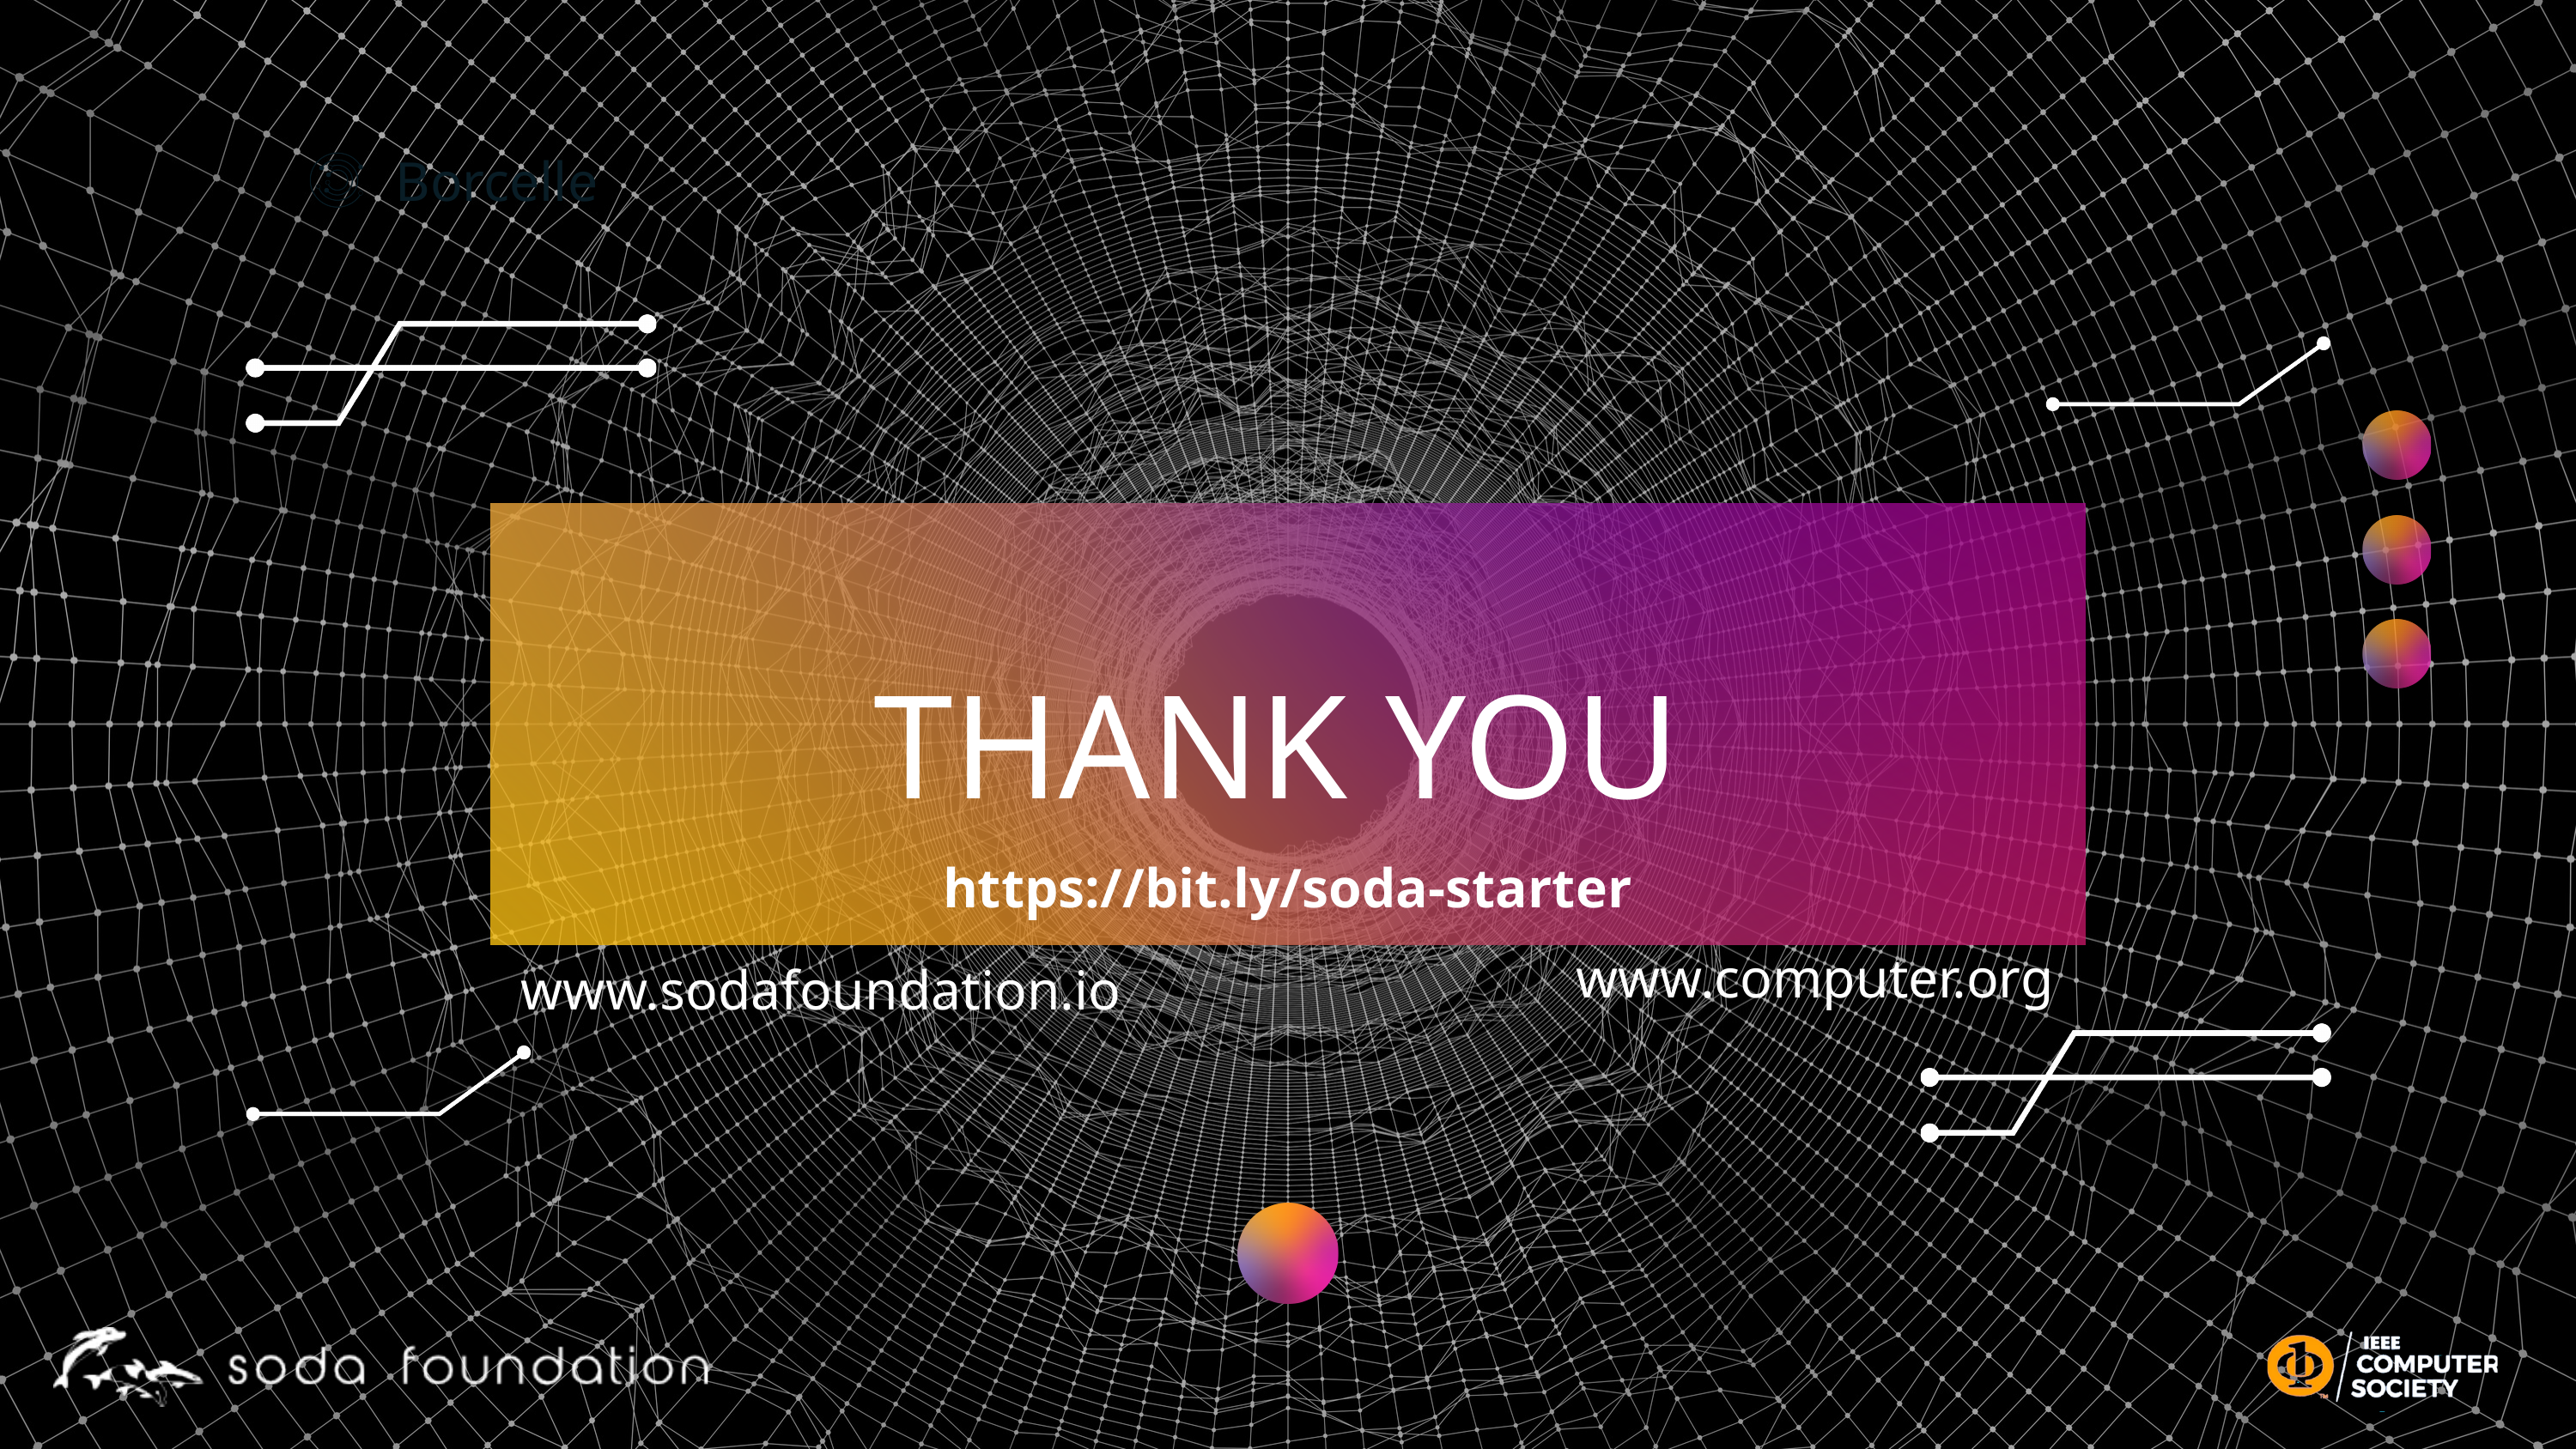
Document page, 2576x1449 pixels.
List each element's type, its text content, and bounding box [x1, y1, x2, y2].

text_box [1237, 1203, 1339, 1304]
text_box [2267, 1288, 2498, 1413]
text_box [1920, 1022, 2332, 1143]
text_box [2362, 410, 2432, 480]
text_box [2362, 515, 2432, 585]
text_box [53, 1327, 708, 1407]
text_box THANK YOU [479, 627, 2075, 828]
text_box Borcelle [395, 136, 725, 212]
text_box [246, 1045, 532, 1121]
text_box [0, 0, 2576, 1449]
text_box www.computer.org [1470, 933, 2160, 1009]
text_box [309, 152, 363, 209]
text_box [2362, 619, 2432, 688]
text_box [2045, 336, 2332, 411]
text_box [246, 313, 657, 433]
text_box https://bit.ly/soda-starter [901, 843, 1675, 919]
text_box www.sodafoundation.io [497, 945, 1145, 1021]
text_box [490, 503, 2086, 946]
